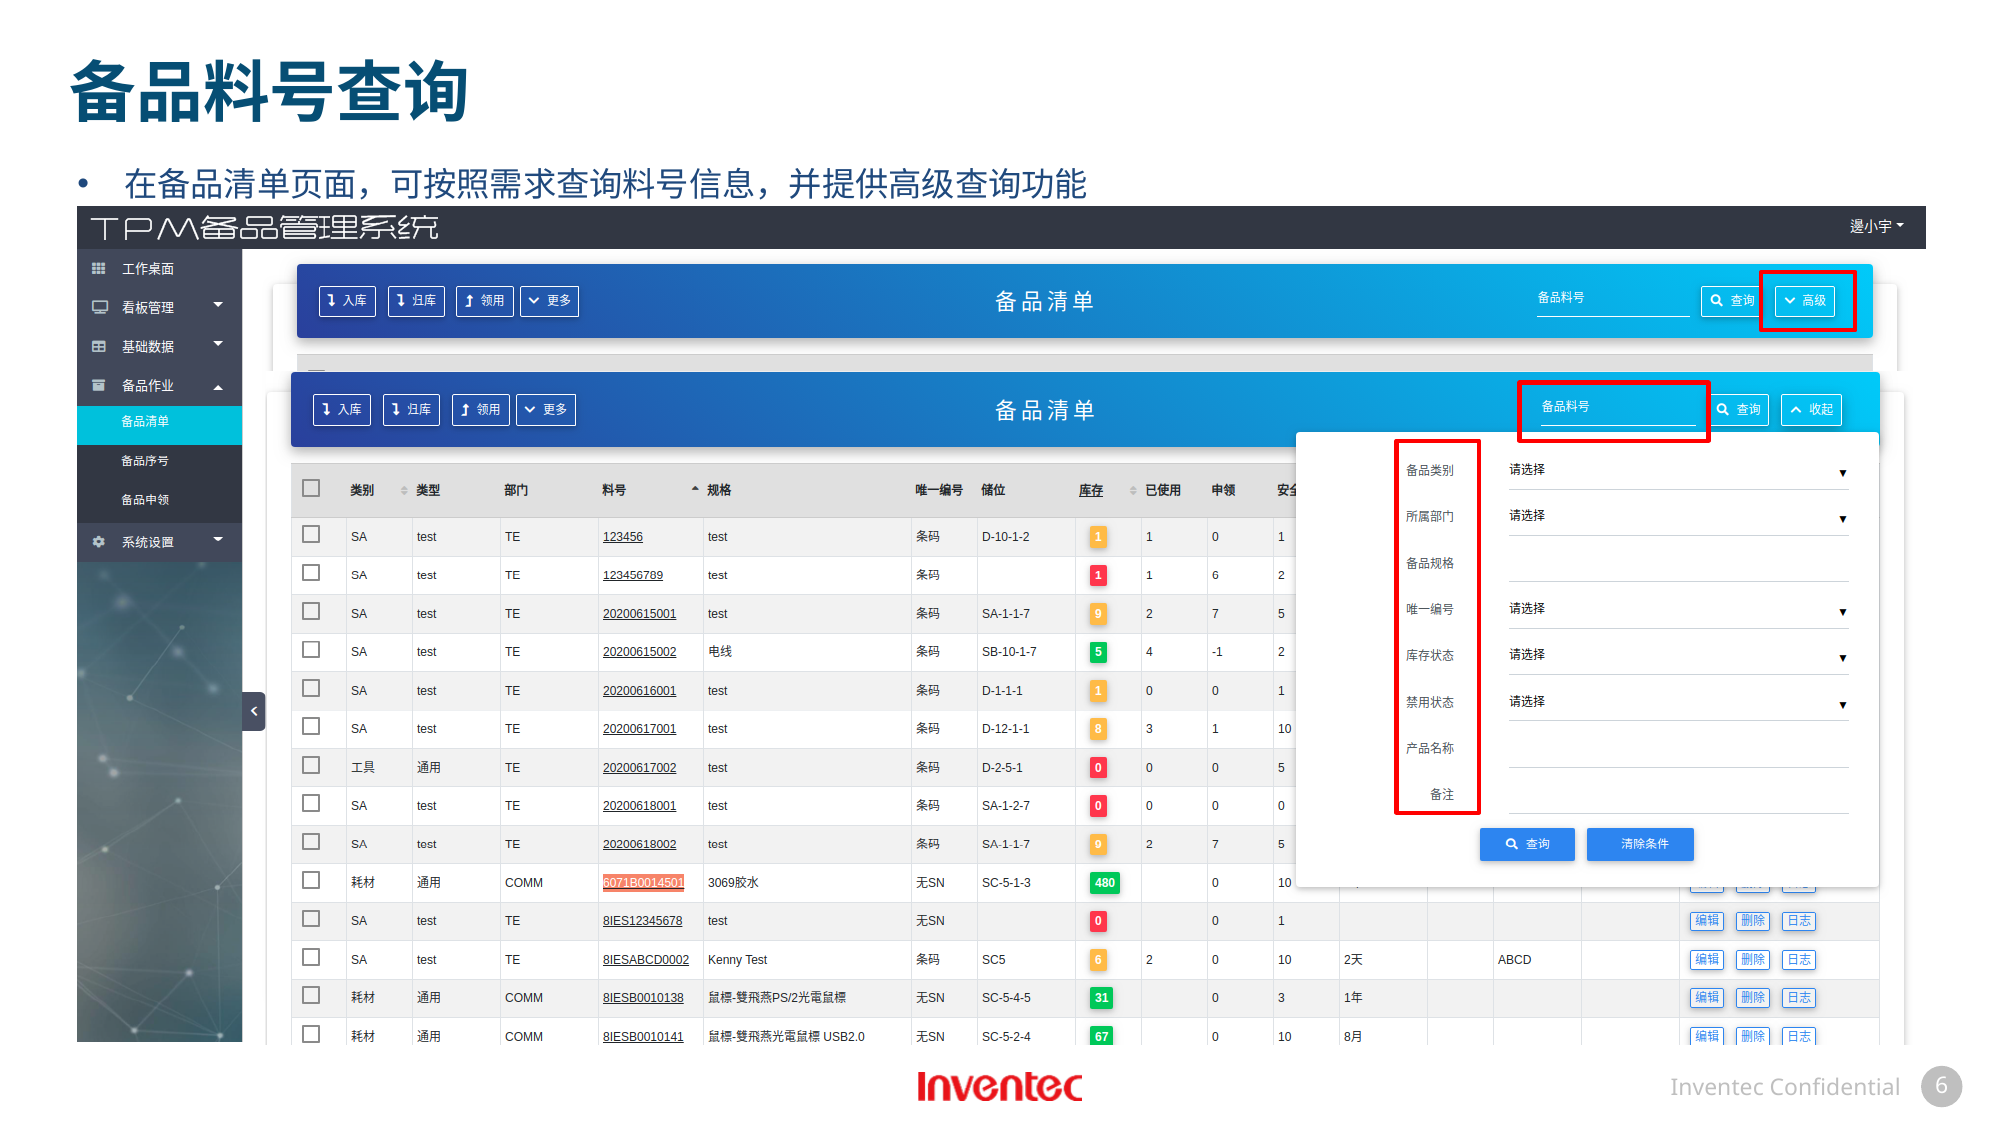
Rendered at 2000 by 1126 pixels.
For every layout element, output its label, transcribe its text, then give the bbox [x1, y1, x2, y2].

title 备品料号查询 [54, 42, 487, 139]
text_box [77, 206, 1926, 1046]
text_box 在备品清单页面，可按照需求查询料号信息，并提供高级查询功能 [62, 135, 1104, 251]
picture [918, 1072, 1082, 1101]
